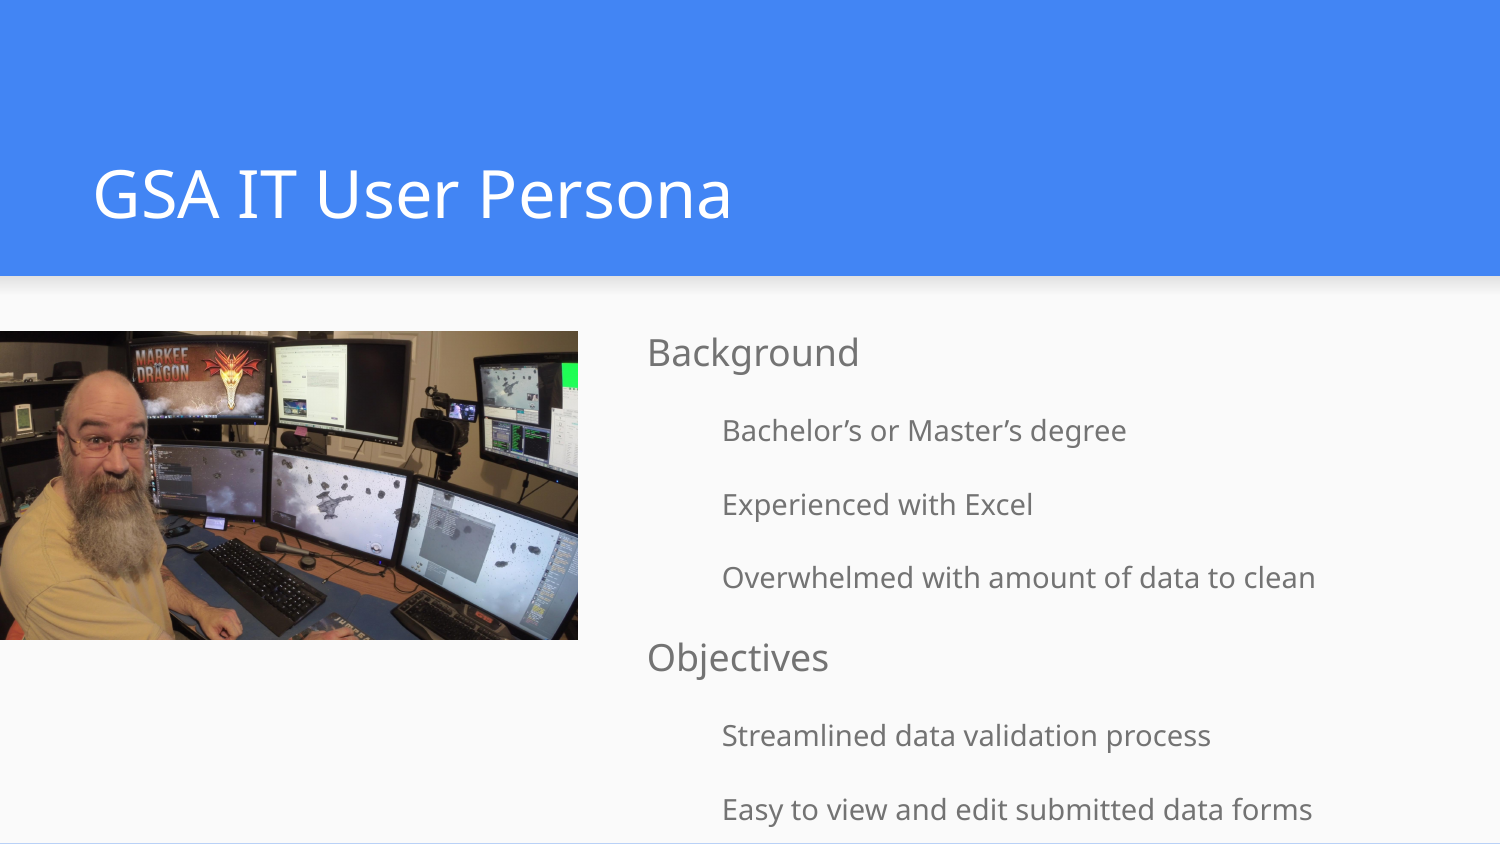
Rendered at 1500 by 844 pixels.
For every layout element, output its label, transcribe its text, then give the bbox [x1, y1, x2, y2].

picture [0, 331, 578, 640]
title GSA IT User Persona [77, 121, 1427, 248]
list Background Bachelor’s or Master’s degree Experienced with Excel Overwhelmed with amount of data to clean Objectives Streamlined data validation process Easy to view and edit submitted data forms [594, 307, 1500, 844]
